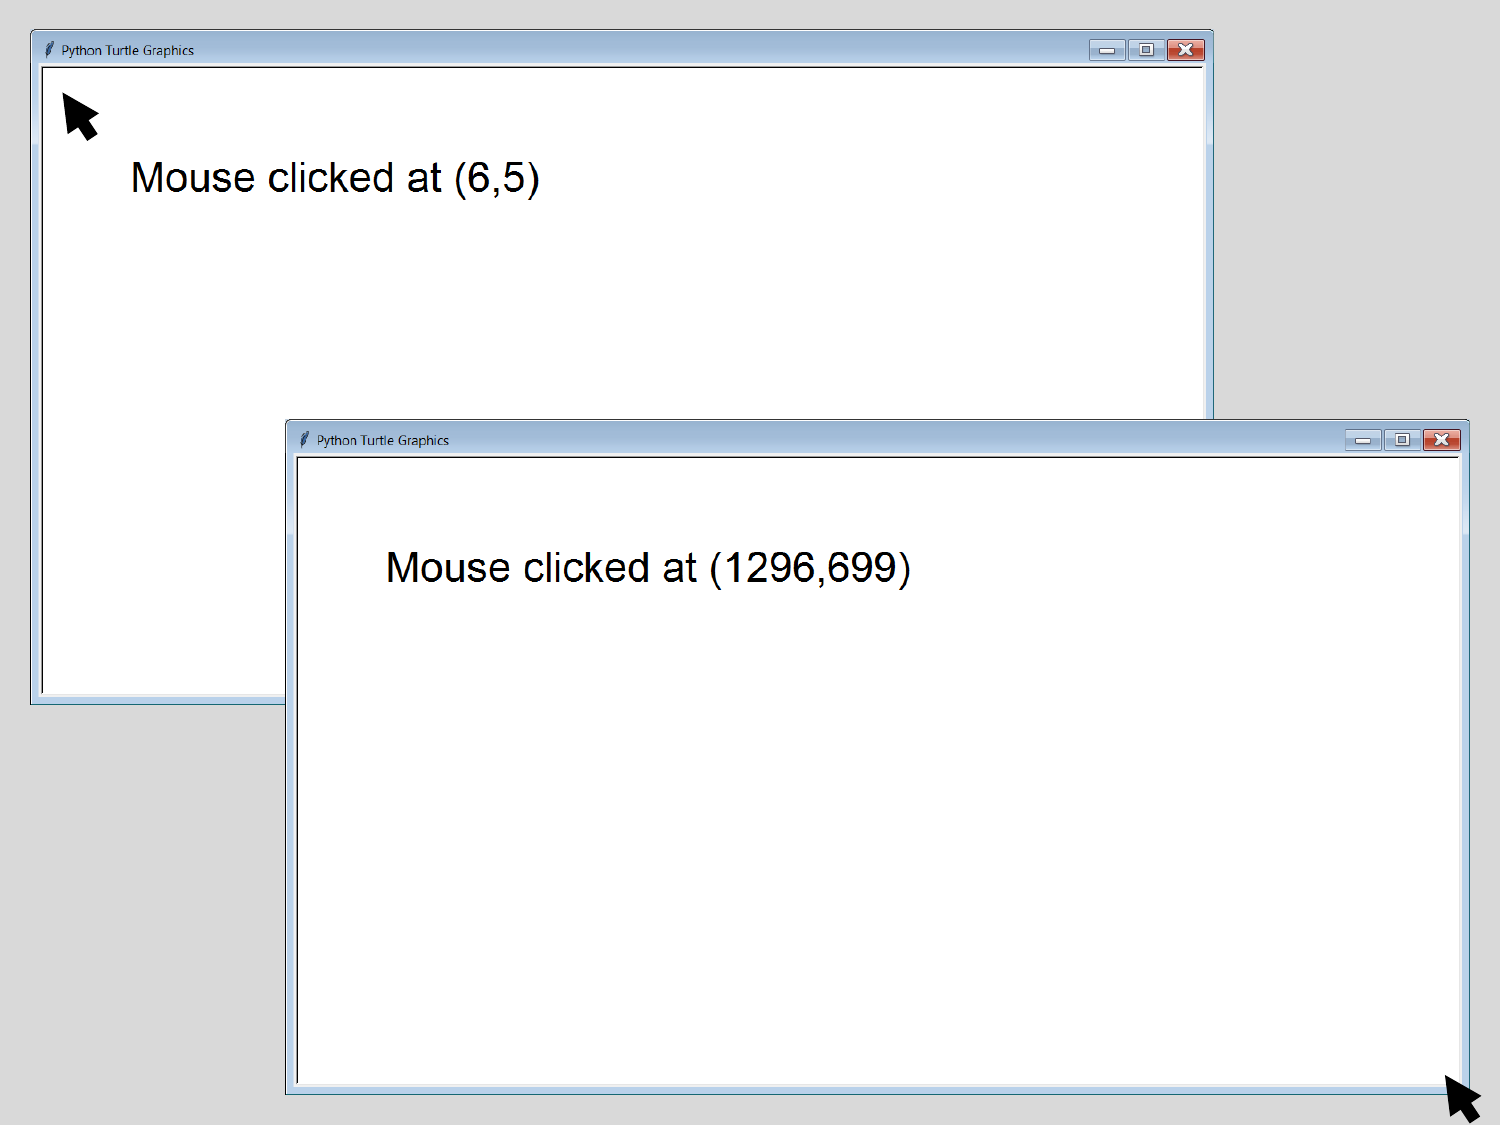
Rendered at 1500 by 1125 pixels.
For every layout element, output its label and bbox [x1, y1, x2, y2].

text_box [1444, 1074, 1476, 1121]
picture [30, 29, 1470, 1096]
text_box [62, 92, 93, 138]
